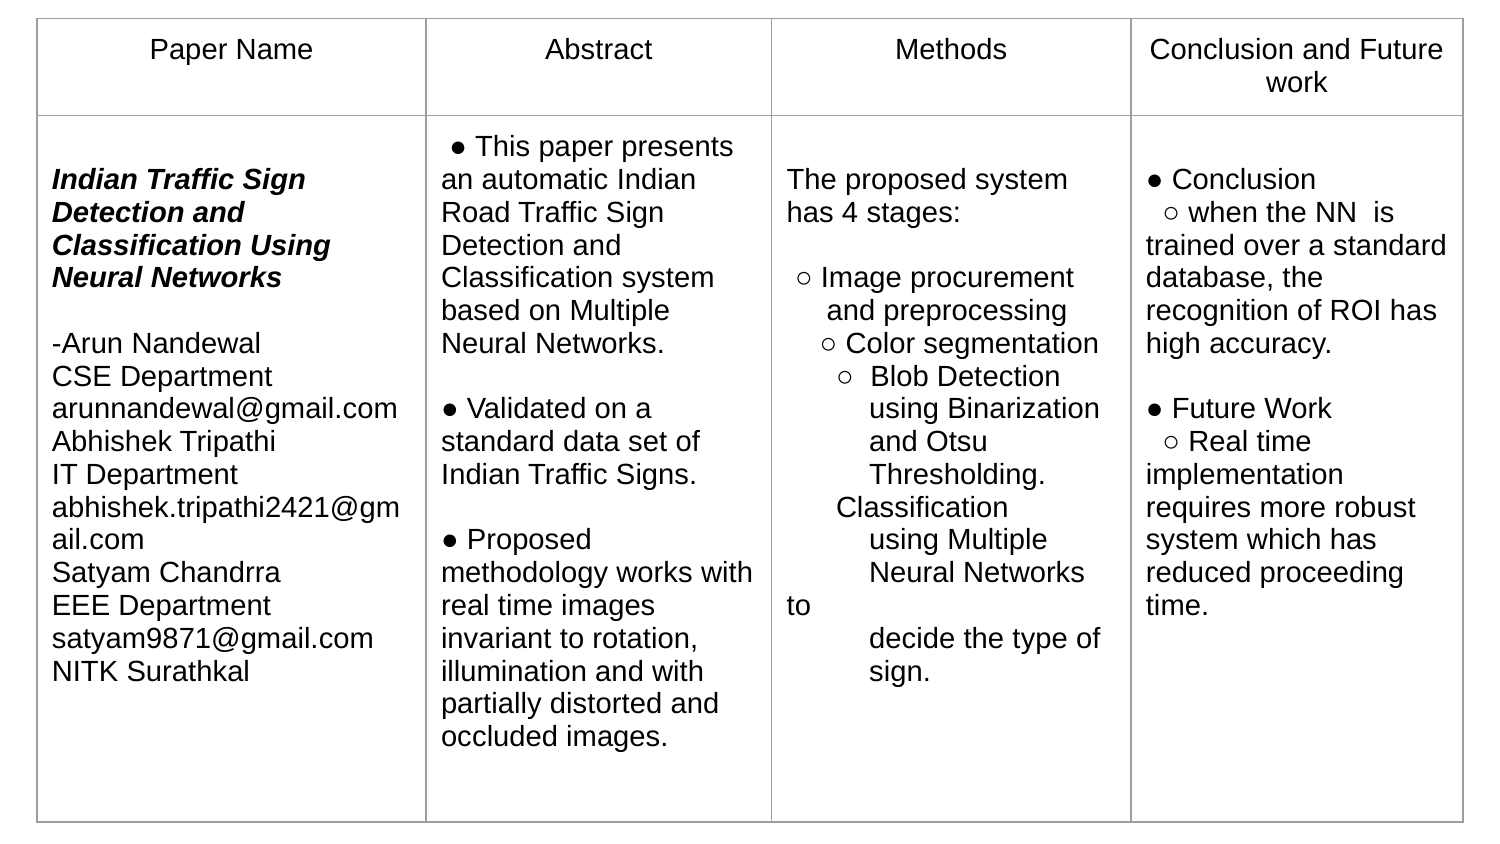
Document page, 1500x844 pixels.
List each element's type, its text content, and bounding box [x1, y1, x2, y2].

table_header Abstract [427, 19, 771, 115]
table_header Paper Name [38, 19, 425, 115]
table_header Conclusion and Future work [1132, 19, 1462, 115]
table_cell The proposed system has 4 stages: ○ Image procurement and preprocessing ○ Color segmentation ○ Blob Detection using Binarization and Otsu Thresholding. Classification using Multiple Neural Networks to decide the type of sign. [772, 116, 1130, 821]
table_cell ● This paper presents an automatic Indian Road Traffic Sign Detection and Classification system based on Multiple Neural Networks. ● Validated on a standard data set of Indian Traffic Signs. ● Proposed methodology works with real time images invariant to rotation, illumination and with partially distorted and occluded images. [427, 116, 771, 821]
table_cell ● Conclusion ○ when the NN is trained over a standard database, the recognition of ROI has high accuracy. ● Future Work ○ Real time implementation requires more robust system which has reduced proceeding time. [1132, 116, 1462, 821]
table_header Methods [772, 19, 1130, 115]
table_cell Indian Traffic Sign Detection and Classification Using Neural Networks -Arun Nandewal CSE Department arunnandewal@gmail.com Abhishek Tripathi IT Department abhishek.tripathi2421@gmail.com Satyam Chandrra EEE Department satyam9871@gmail.com NITK Surathkal [38, 116, 425, 821]
